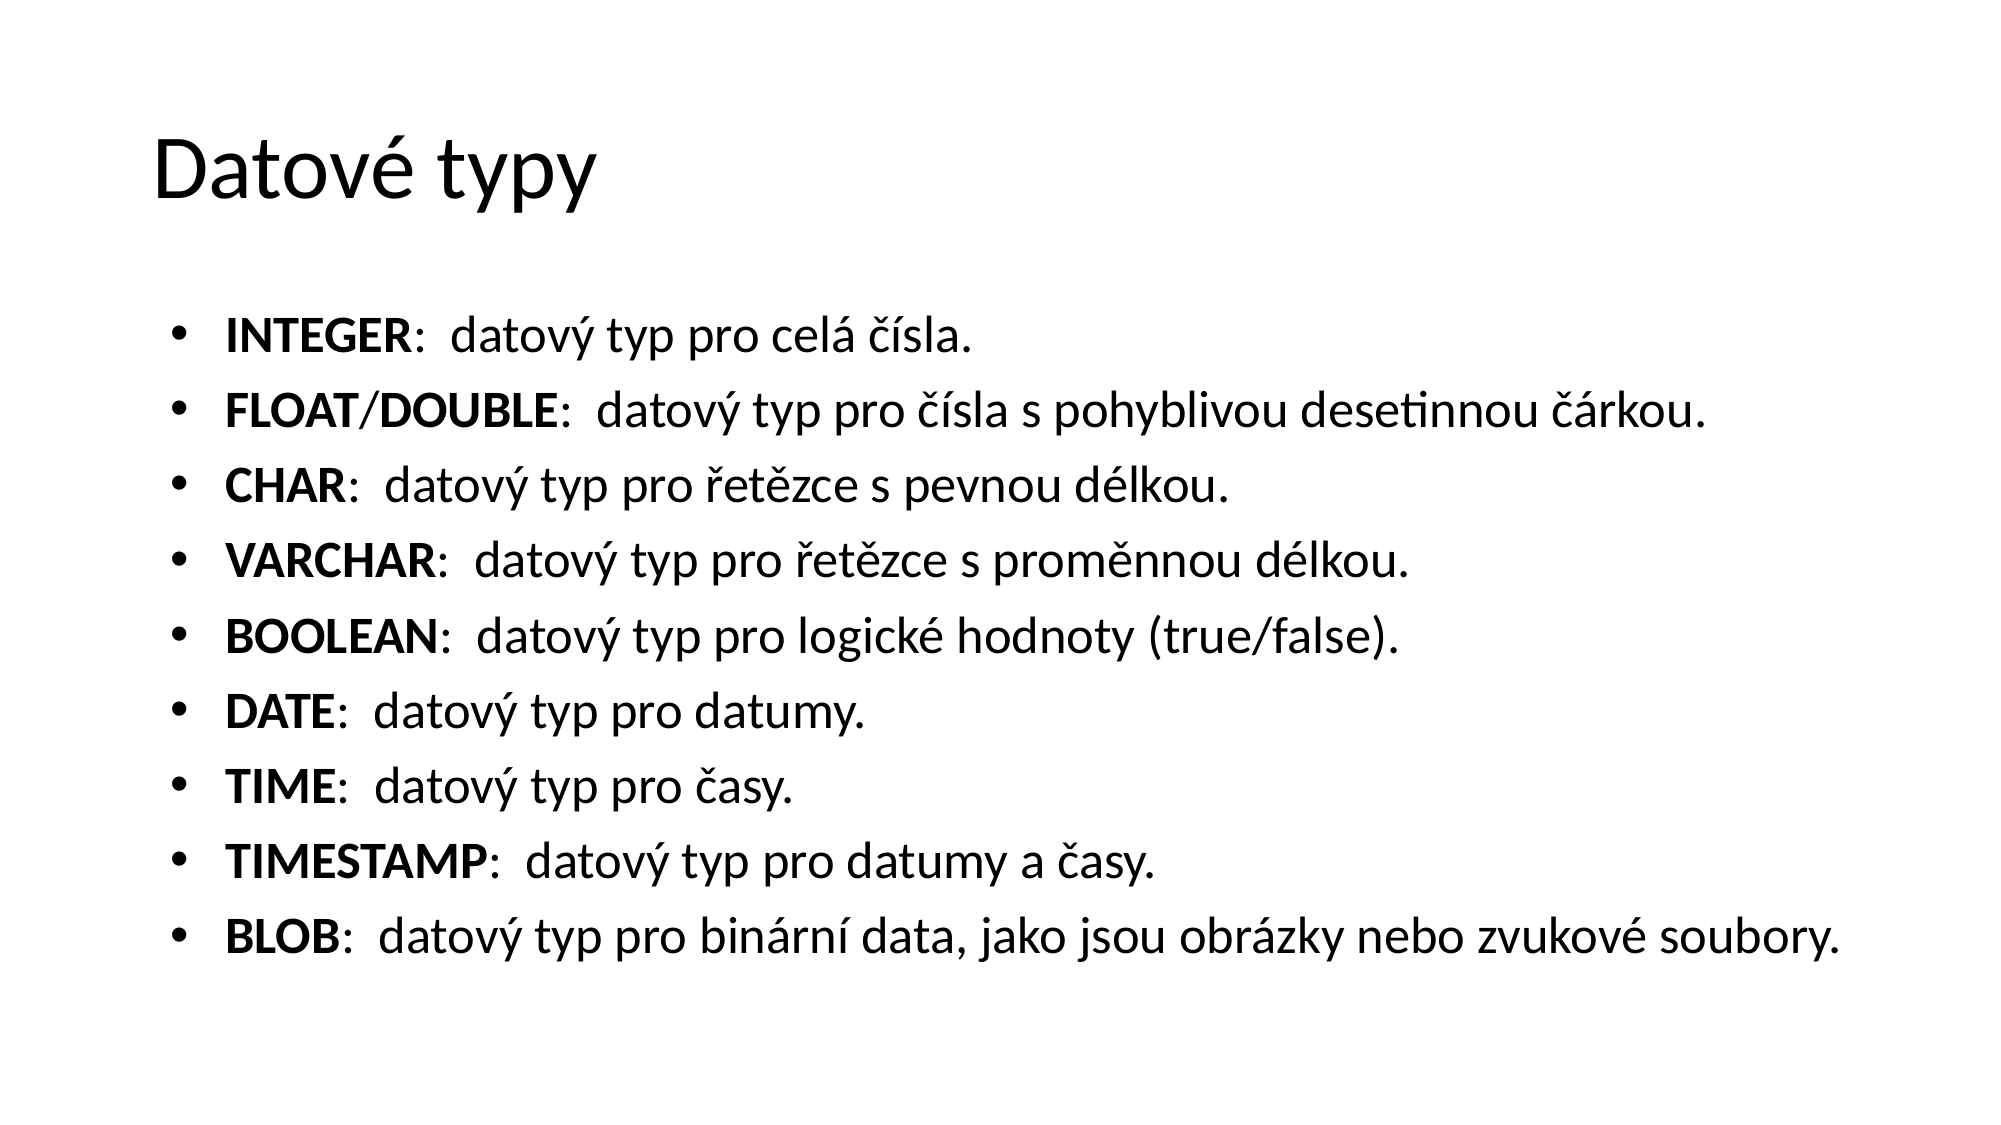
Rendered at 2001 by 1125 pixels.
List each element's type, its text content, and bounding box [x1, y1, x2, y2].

title Datové typy [137, 59, 1863, 278]
list INTEGER: datový typ pro celá čísla. FLOAT/DOUBLE: datový typ pro čísla s pohyblivou desetinnou čárkou. CHAR: datový typ pro řetězce s pevnou délkou. VARCHAR: datový typ pro řetězce s proměnnou délkou. BOOLEAN: datový typ pro logické hodnoty (true/false). DATE: datový typ pro datumy. TIME: datový typ pro časy. TIMESTAMP: datový typ pro datumy a časy. BLOB: datový typ pro binární data, jako jsou obrázky nebo zvukové soubory. [137, 299, 1863, 1014]
